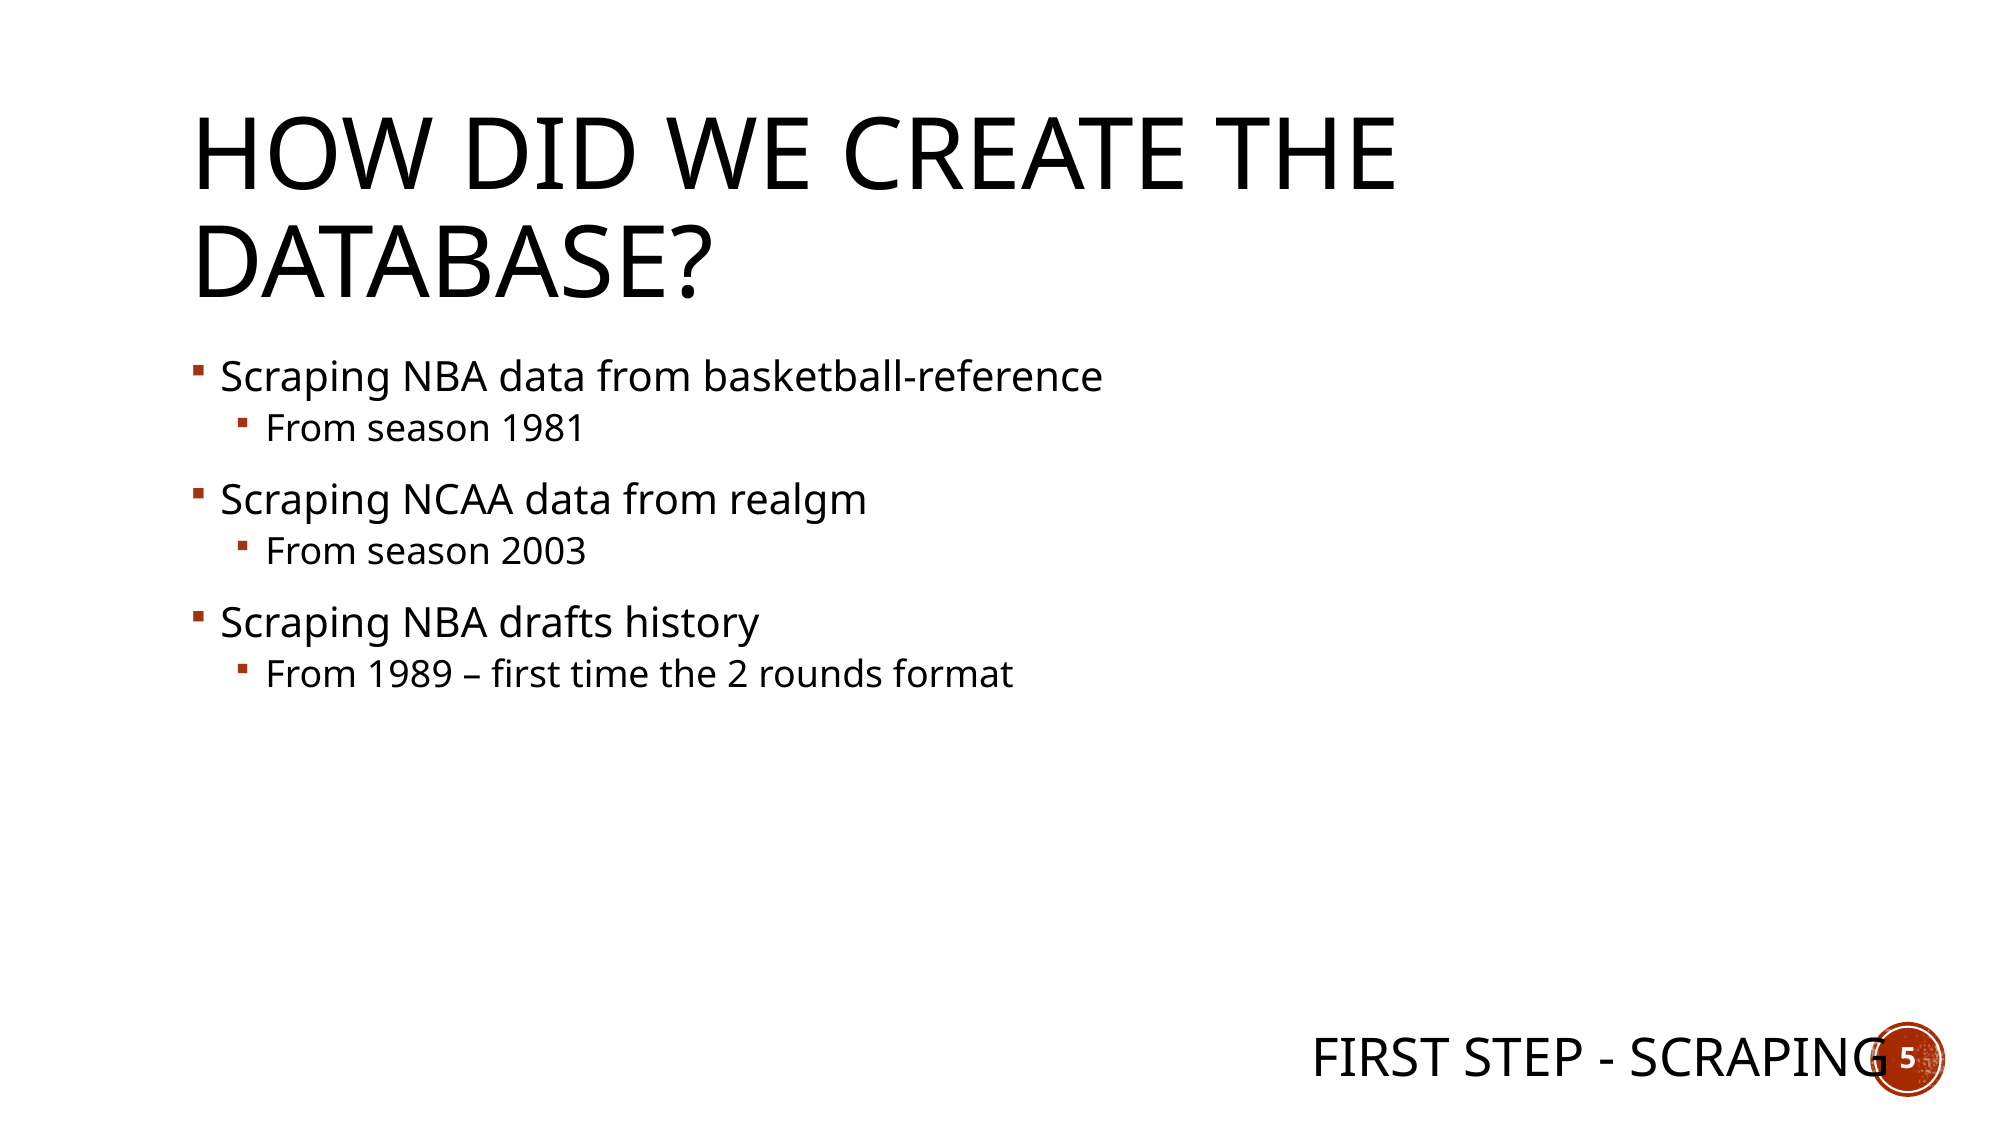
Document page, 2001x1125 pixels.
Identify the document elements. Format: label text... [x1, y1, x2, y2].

text_box First step - scraping [1296, 1004, 1976, 1113]
list Scraping NBA data from basketball-reference From season 1981 Scraping NCAA data from realgm From season 2003 Scraping NBA drafts history From 1989 – first time the 2 rounds format [175, 348, 1826, 1013]
title How did we create the database? [175, 79, 1826, 344]
